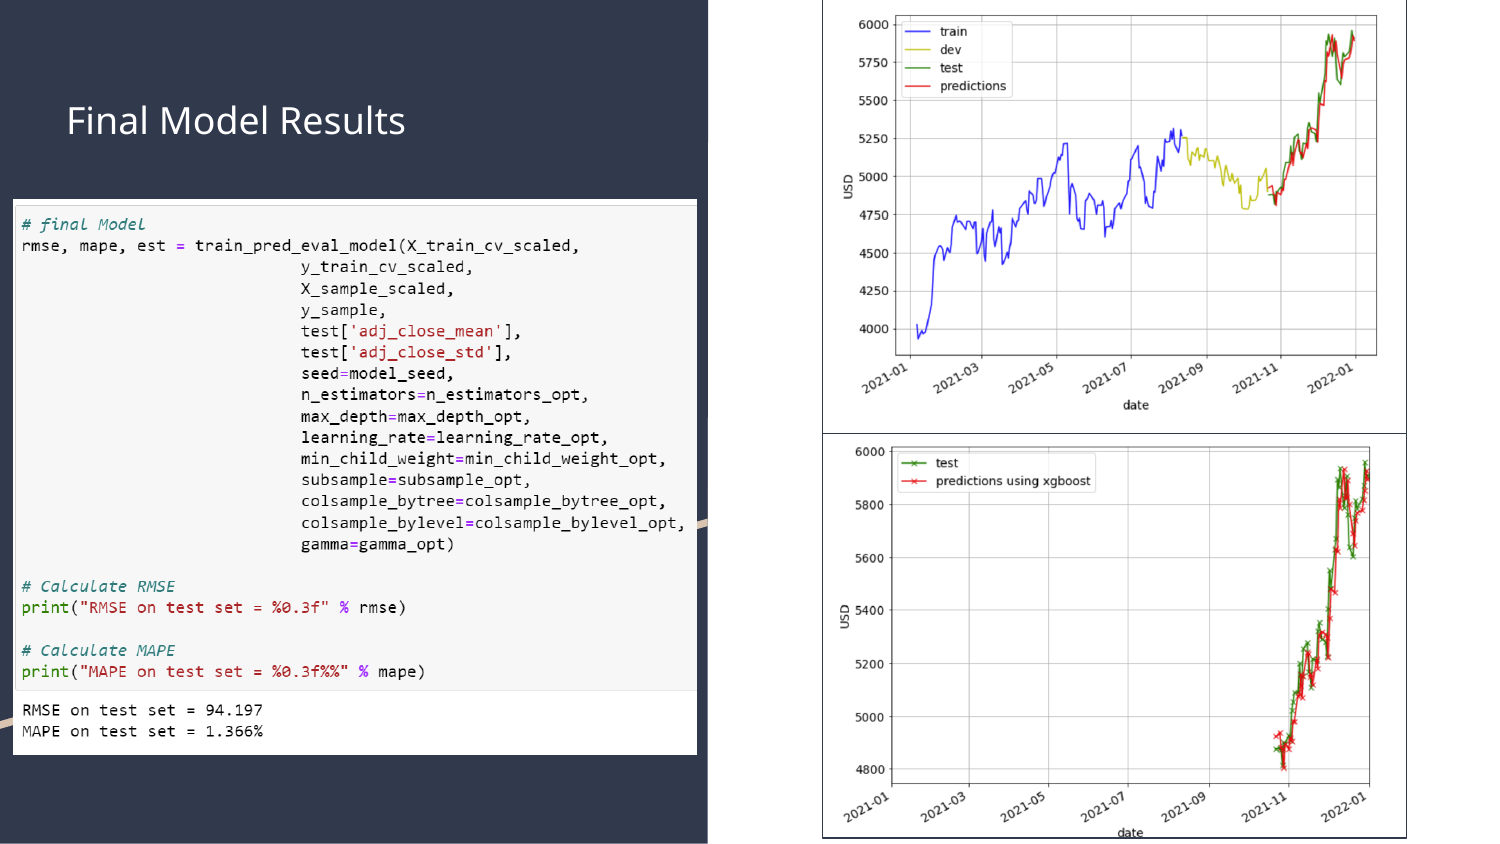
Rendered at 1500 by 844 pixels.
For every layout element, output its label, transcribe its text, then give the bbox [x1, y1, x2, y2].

picture [13, 199, 697, 755]
title Final Model Results [51, 82, 660, 198]
picture [822, 0, 1406, 838]
